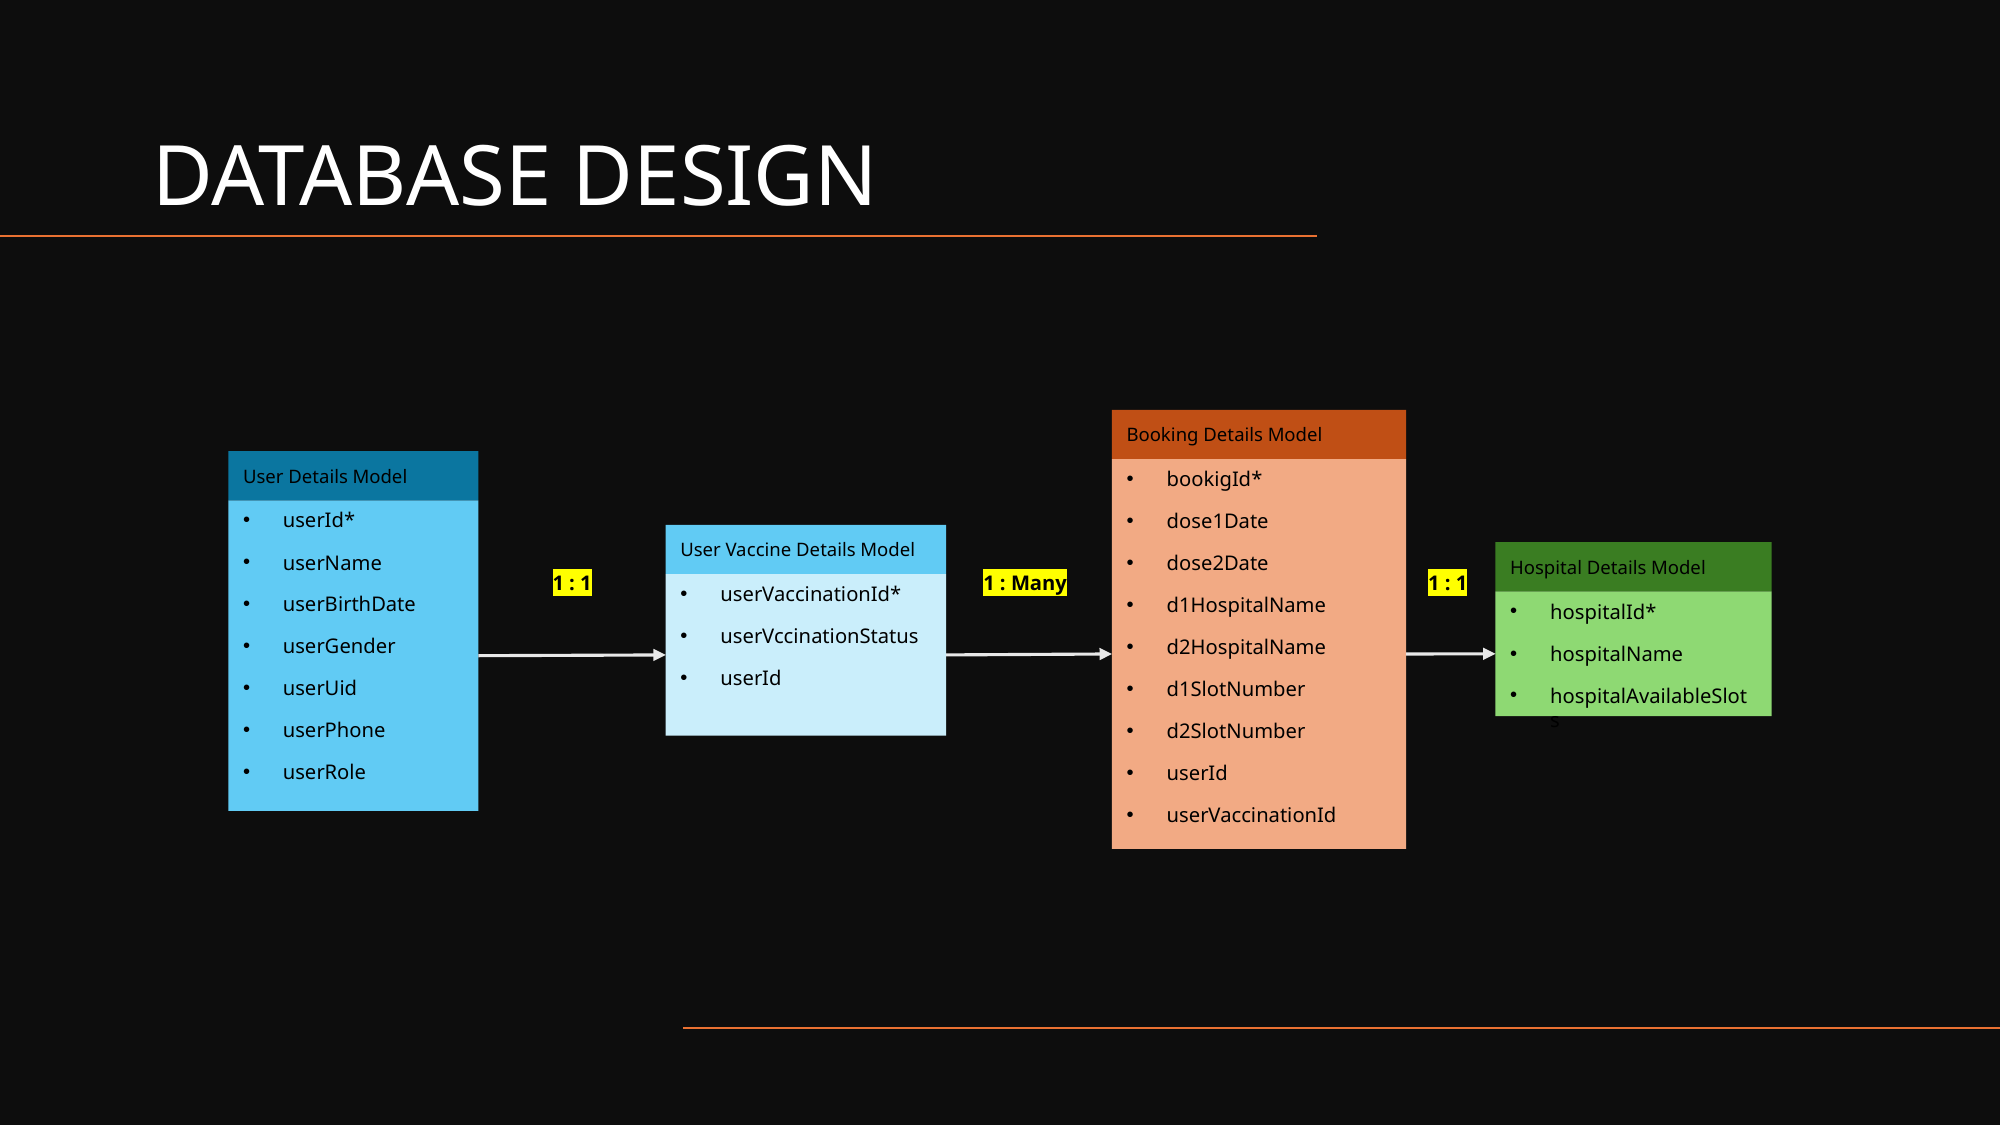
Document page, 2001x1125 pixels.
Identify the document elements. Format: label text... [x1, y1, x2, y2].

text_box [0, 0, 2000, 1125]
title DATABASE DESIGN [137, 63, 1317, 232]
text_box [227, 409, 1773, 850]
